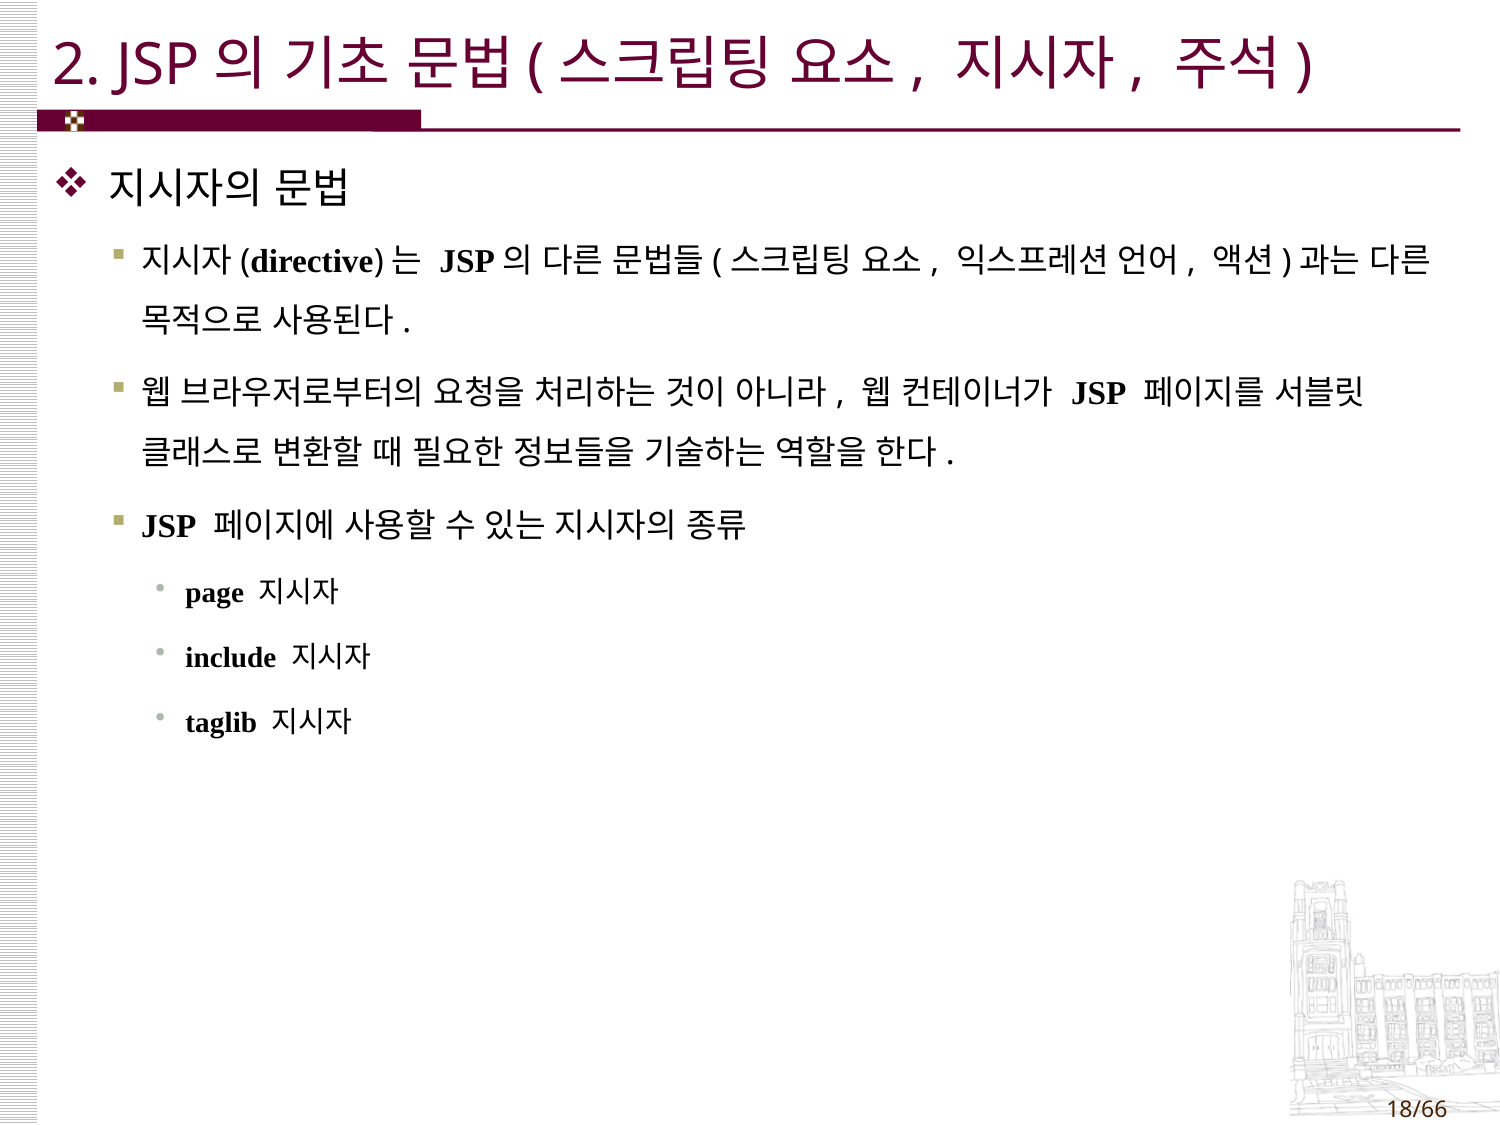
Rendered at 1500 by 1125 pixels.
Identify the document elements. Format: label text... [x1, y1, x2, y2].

picture [1290, 874, 1500, 1125]
list 지시자의 문법 지시자(directive)는 JSP의 다른 문법들(스크립팅 요소, 익스프레션 언어, 액션)과는 다른 목적으로 사용된다. 웹 브라우저로부터의 요청을 처리하는 것이 아니라, 웹 컨테이너가 JSP 페이지를 서블릿 클래스로 변환할 때 필요한 정보들을 기술하는 역할을 한다. JSP 페이지에 사용할 수 있는 지시자의 종류 page 지시자 include 지시자 taglib 지시자 [37, 154, 1463, 1093]
picture [65, 111, 84, 131]
title 2. JSP의 기초 문법(스크립팅 요소, 지시자, 주석) [36, 13, 1426, 109]
